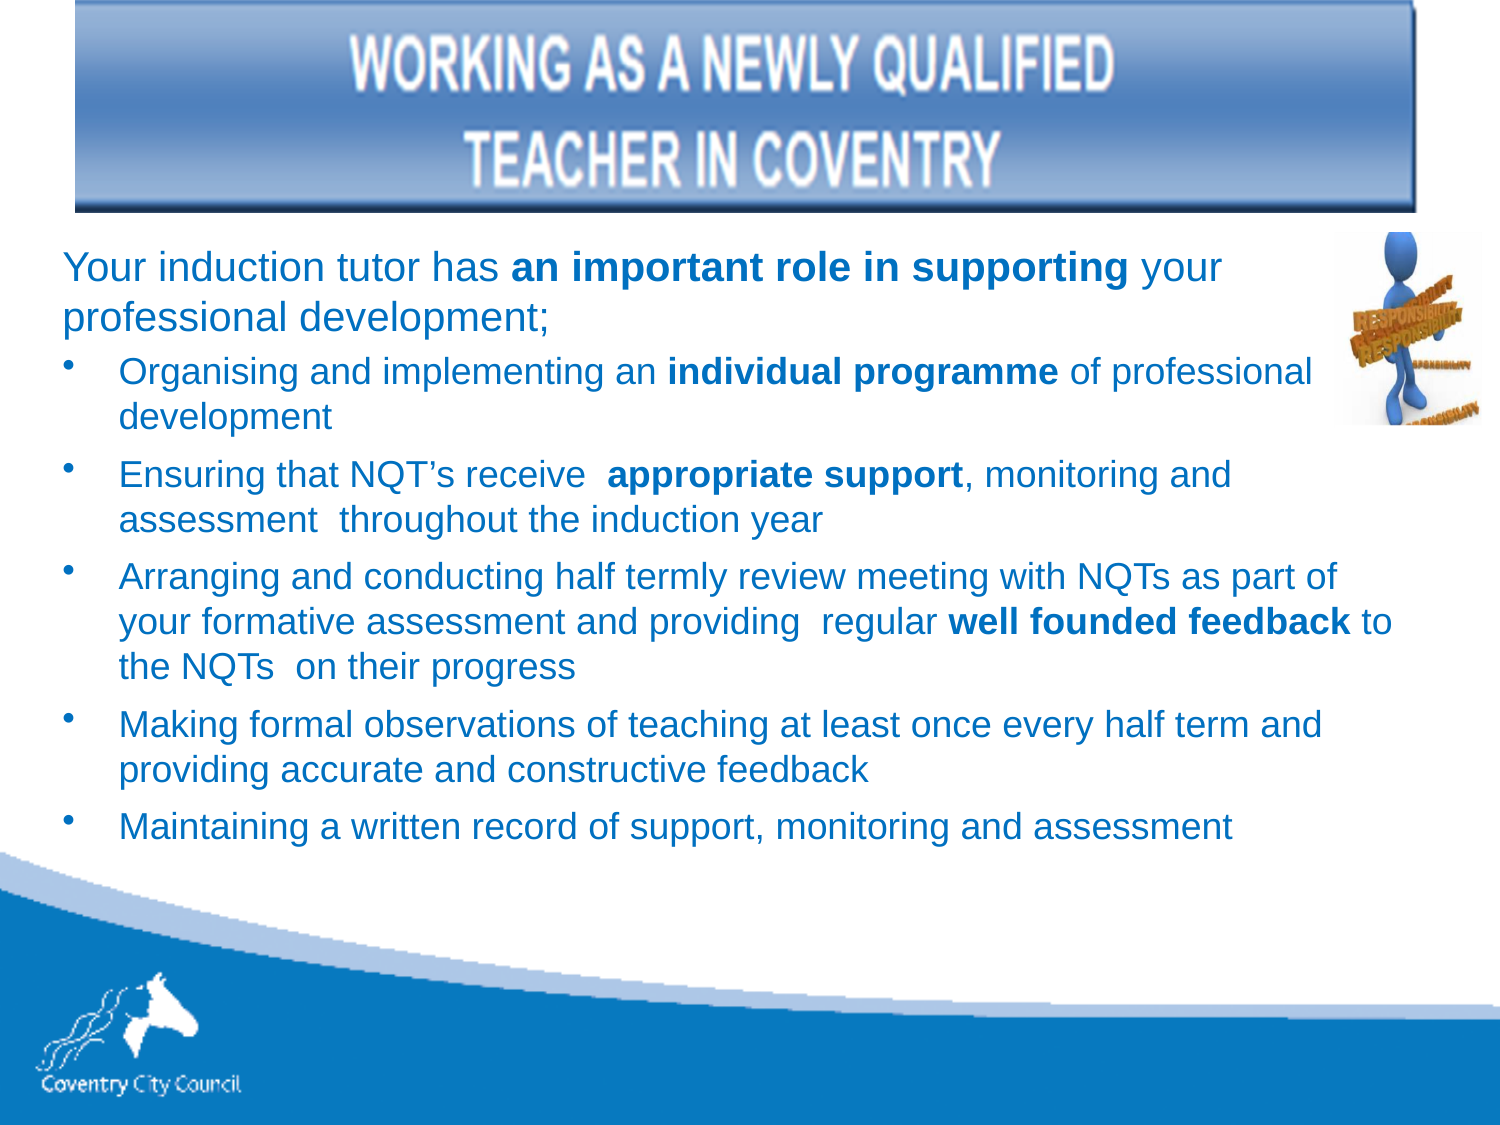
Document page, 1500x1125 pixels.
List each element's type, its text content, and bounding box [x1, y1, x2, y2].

list Your induction tutor has an important role in supporting your professional development; Organising and implementing an individual programme of professional development Ensuring that NQT’s receive appropriate support, monitoring and assessment throughout the induction year Arranging and conducting half termly review meeting with NQTs as part of your formative assessment and providing regular well founded feedback to the NQTs on their progress Making formal observations of teaching at least once every half term and providing accurate and constructive feedback Maintaining a written record of support, monitoring and assessment [47, 232, 1433, 983]
picture [0, 825, 1500, 1125]
picture [1334, 232, 1482, 429]
picture [74, 0, 1426, 213]
